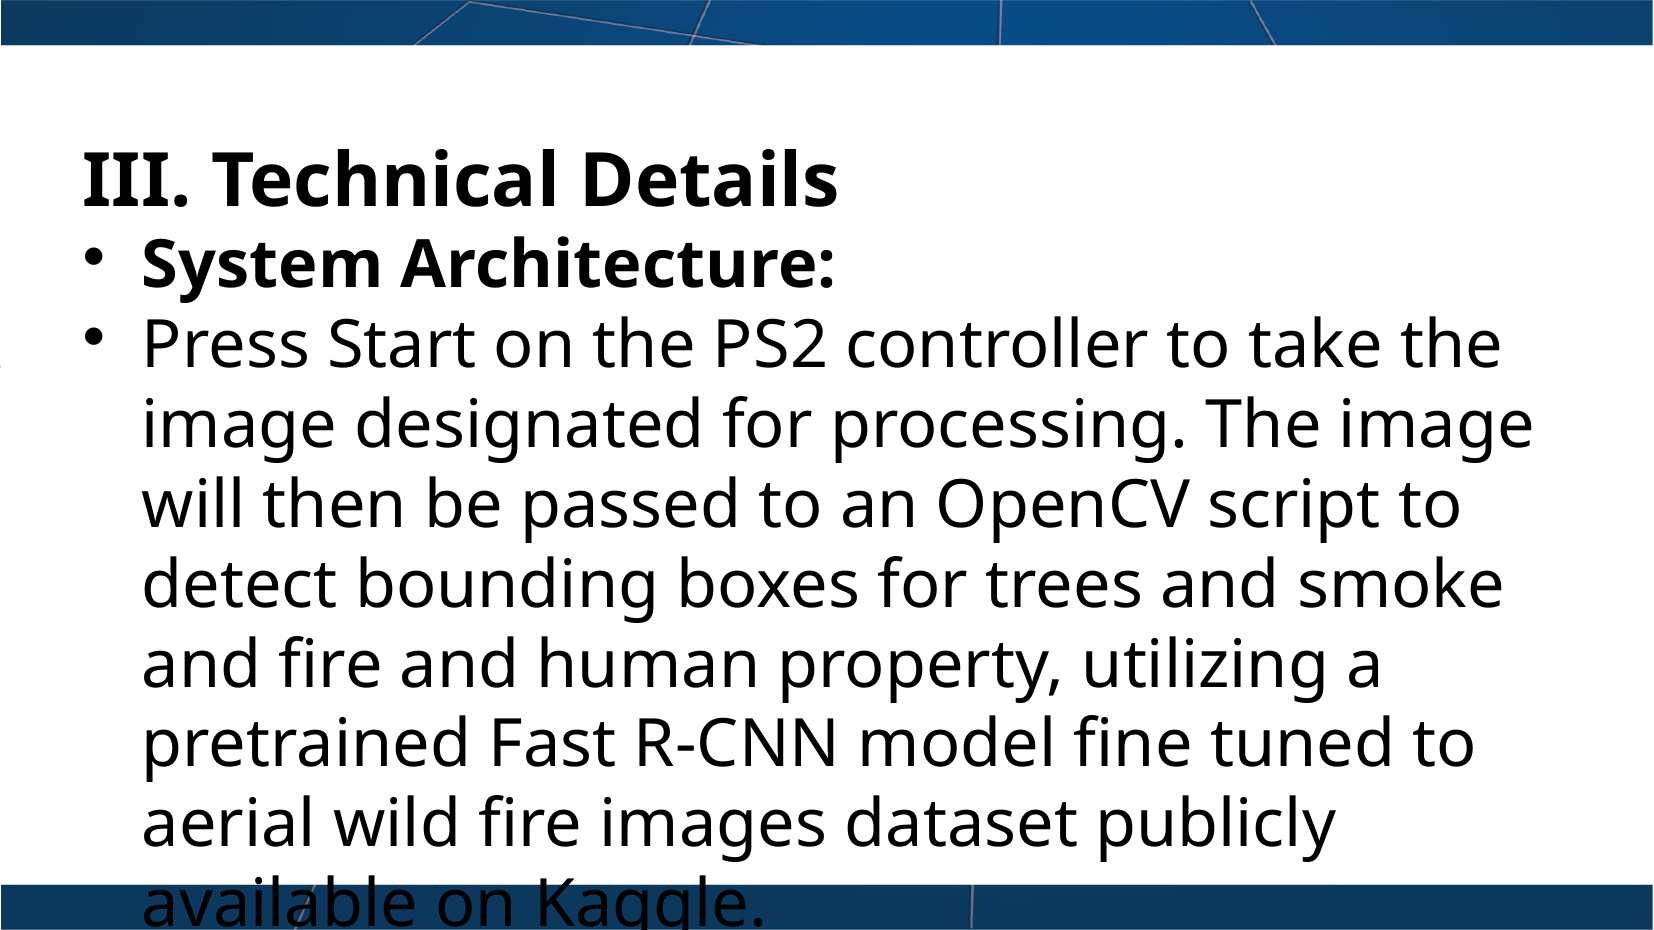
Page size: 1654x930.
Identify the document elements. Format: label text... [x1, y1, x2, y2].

text_box System Architecture: Press Start on the PS2 controller to take the image designated for processing. The image will then be passed to an OpenCV script to detect bounding boxes for trees and smoke and fire and human property, utilizing a pretrained Fast R-CNN model fine tuned to aerial wild fire images dataset publicly available on Kaggle. [82, 255, 1571, 819]
picture [0, 0, 1653, 930]
title III. Technical Details [82, 98, 1571, 255]
